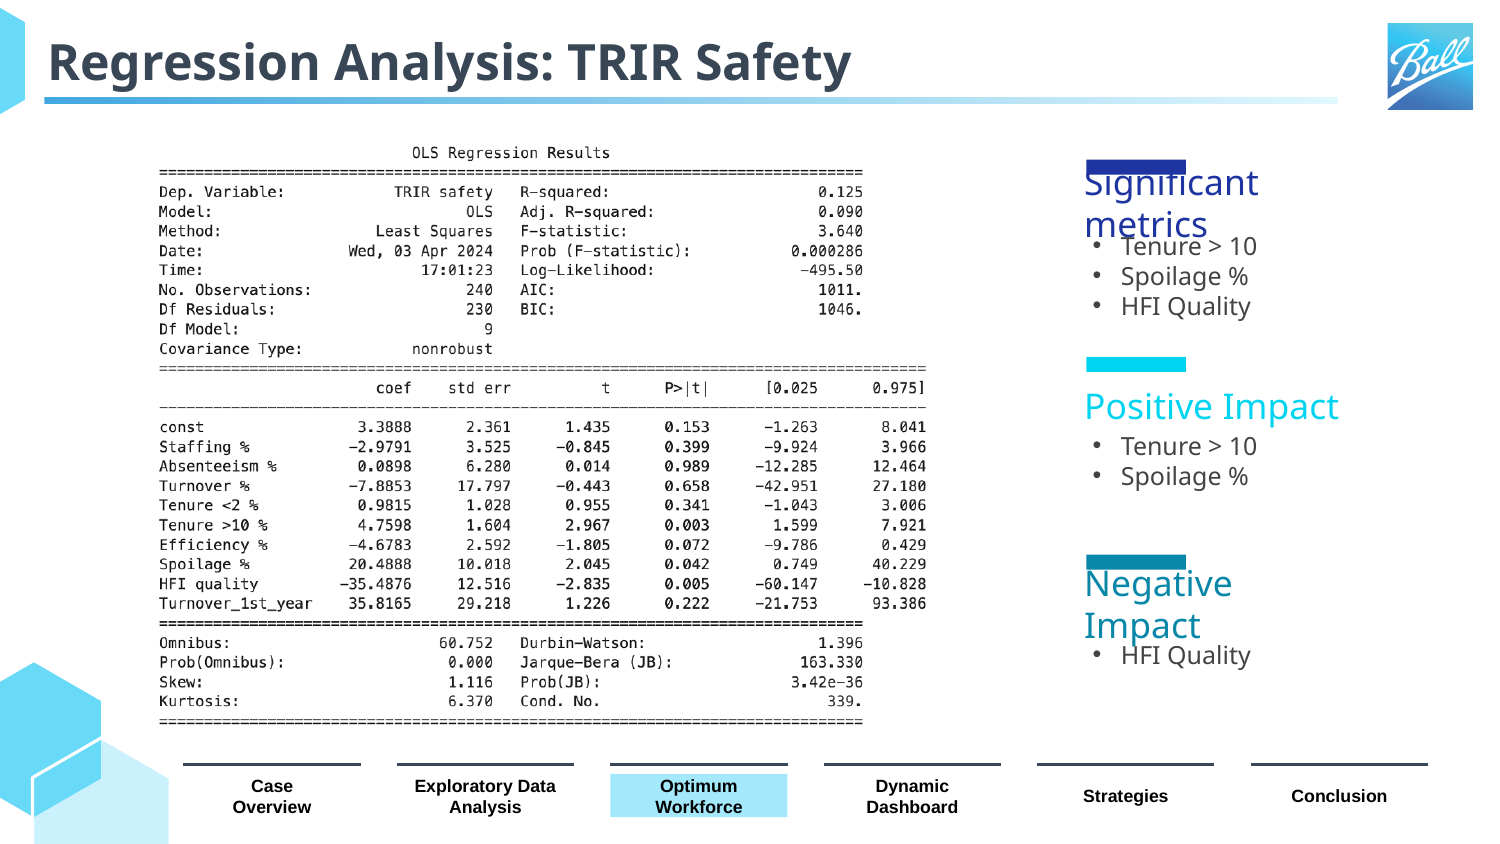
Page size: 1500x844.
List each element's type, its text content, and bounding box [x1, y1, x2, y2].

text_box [183, 764, 1429, 818]
text_box [0, 660, 103, 819]
text_box [0, 5, 27, 117]
text_box [42, 96, 1340, 106]
picture [144, 137, 989, 738]
text_box [32, 737, 171, 844]
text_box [1068, 159, 1407, 700]
title Regression Analysis: TRIR Safety [32, 26, 1215, 96]
picture [1387, 23, 1474, 110]
